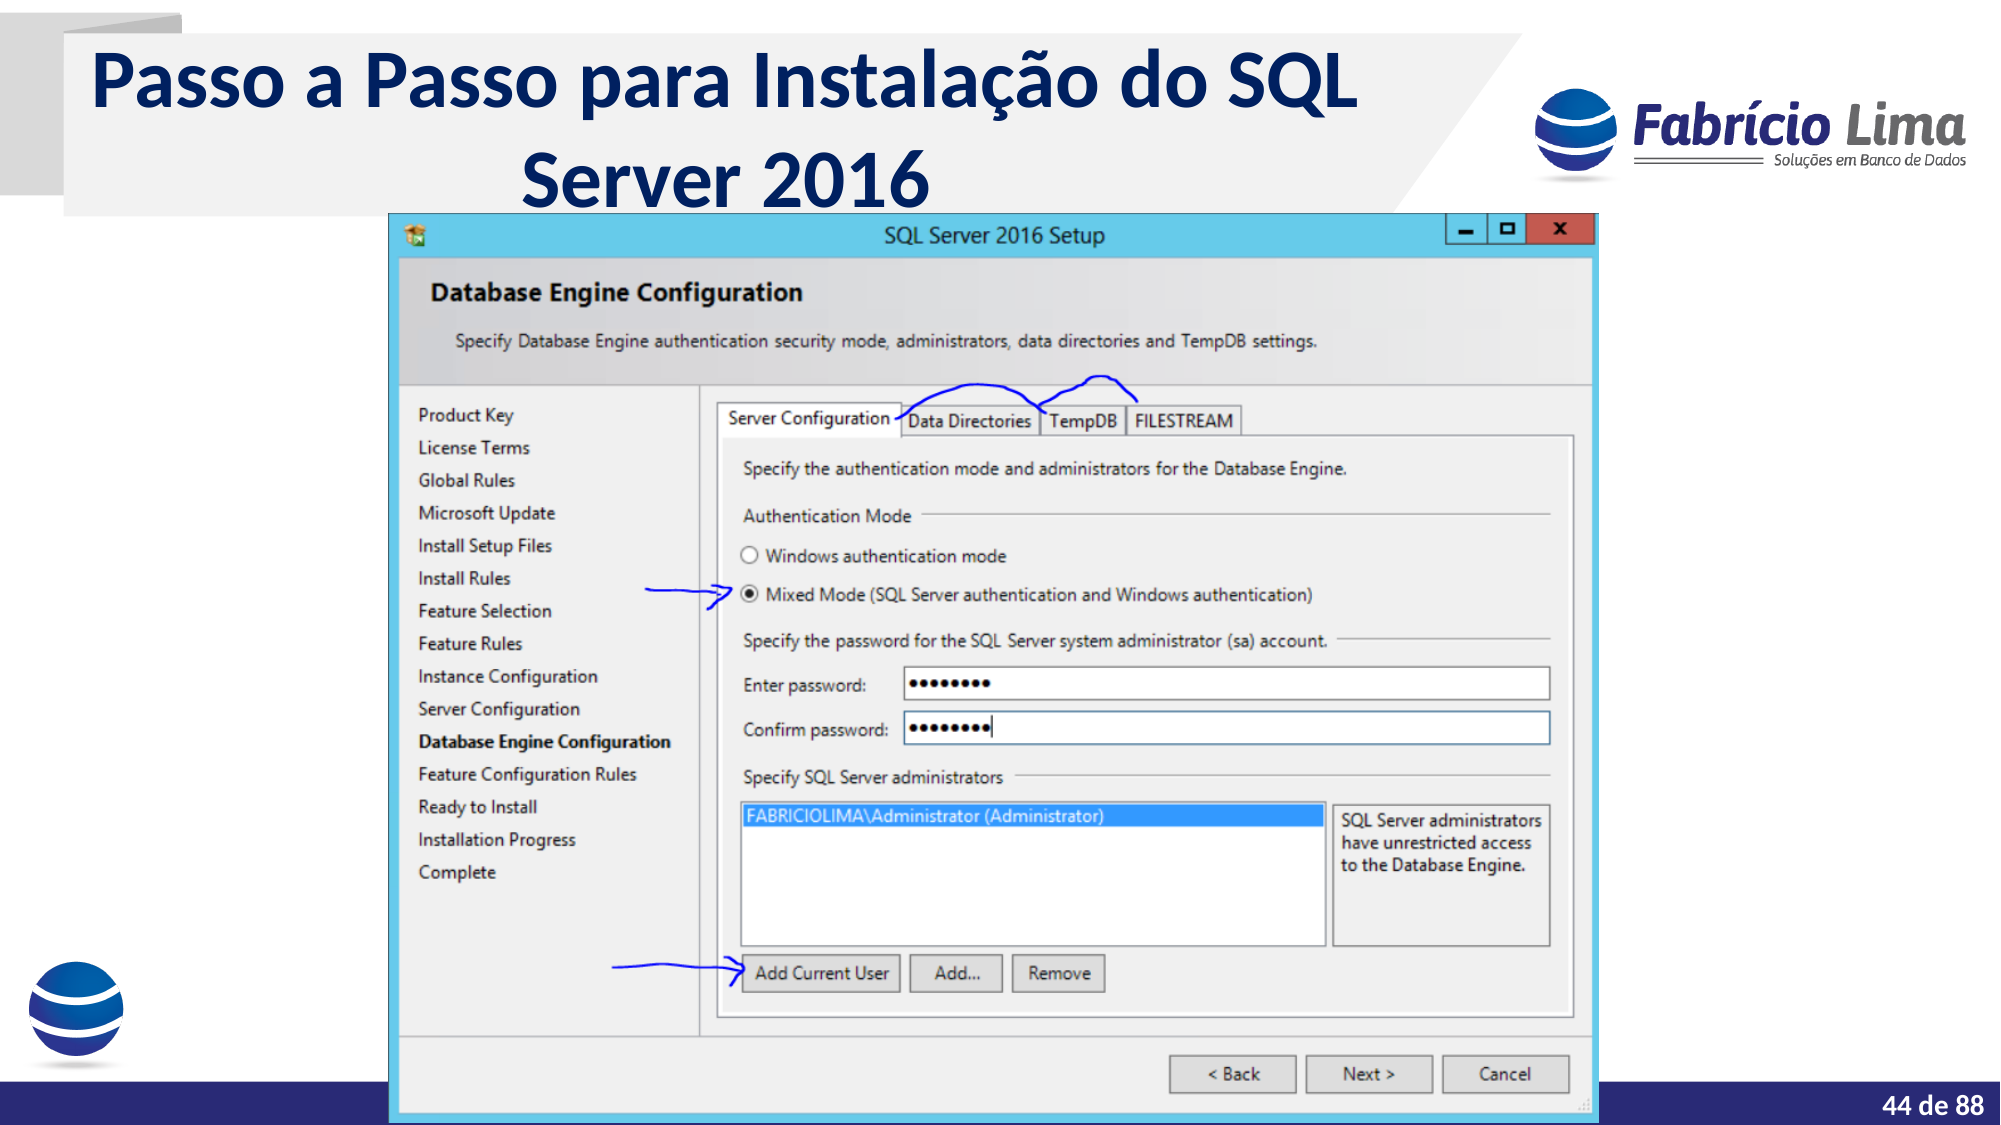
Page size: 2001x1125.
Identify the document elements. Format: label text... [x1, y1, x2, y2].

text_box Passo a Passo para Instalação do SQL Server 2016 [62, 33, 1390, 214]
slide_number 32 de 88 [1718, 1083, 2000, 1125]
picture [14, 951, 137, 1082]
picture [388, 42, 1997, 1123]
